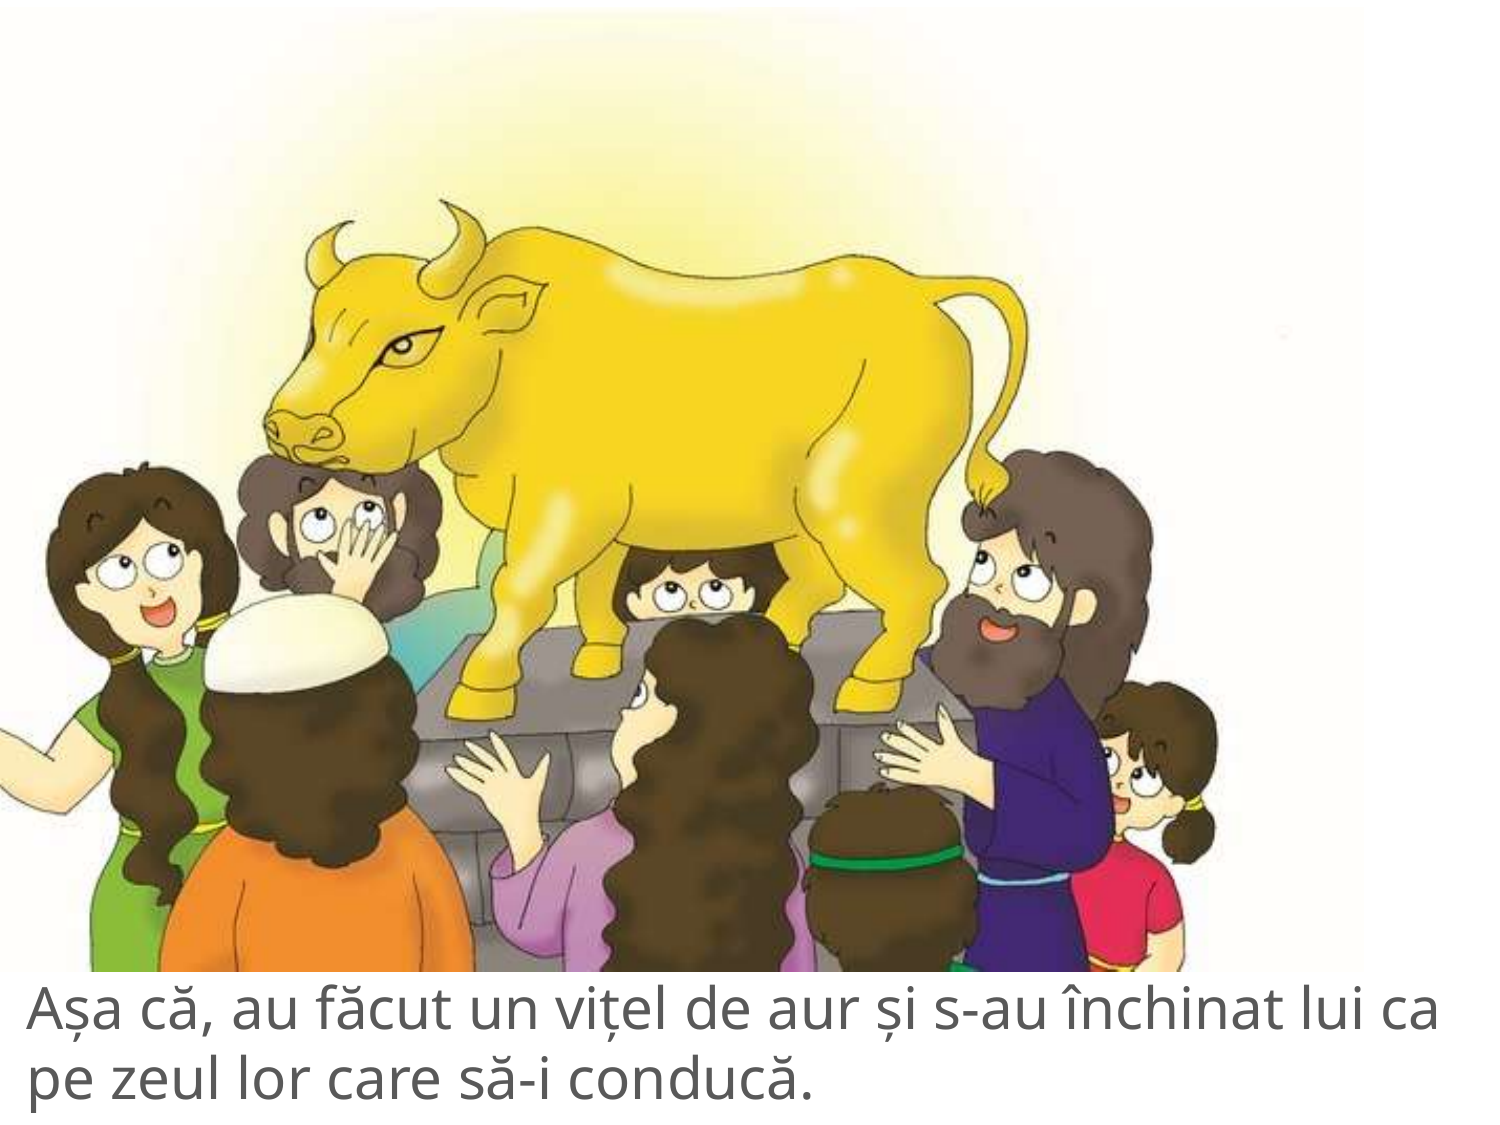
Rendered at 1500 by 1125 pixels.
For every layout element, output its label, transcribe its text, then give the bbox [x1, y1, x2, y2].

picture [0, 6, 1364, 972]
text_box Așa că, au făcut un vițel de aur și s-au închinat lui ca pe zeul lor care să-i conducă. [11, 964, 1483, 1119]
